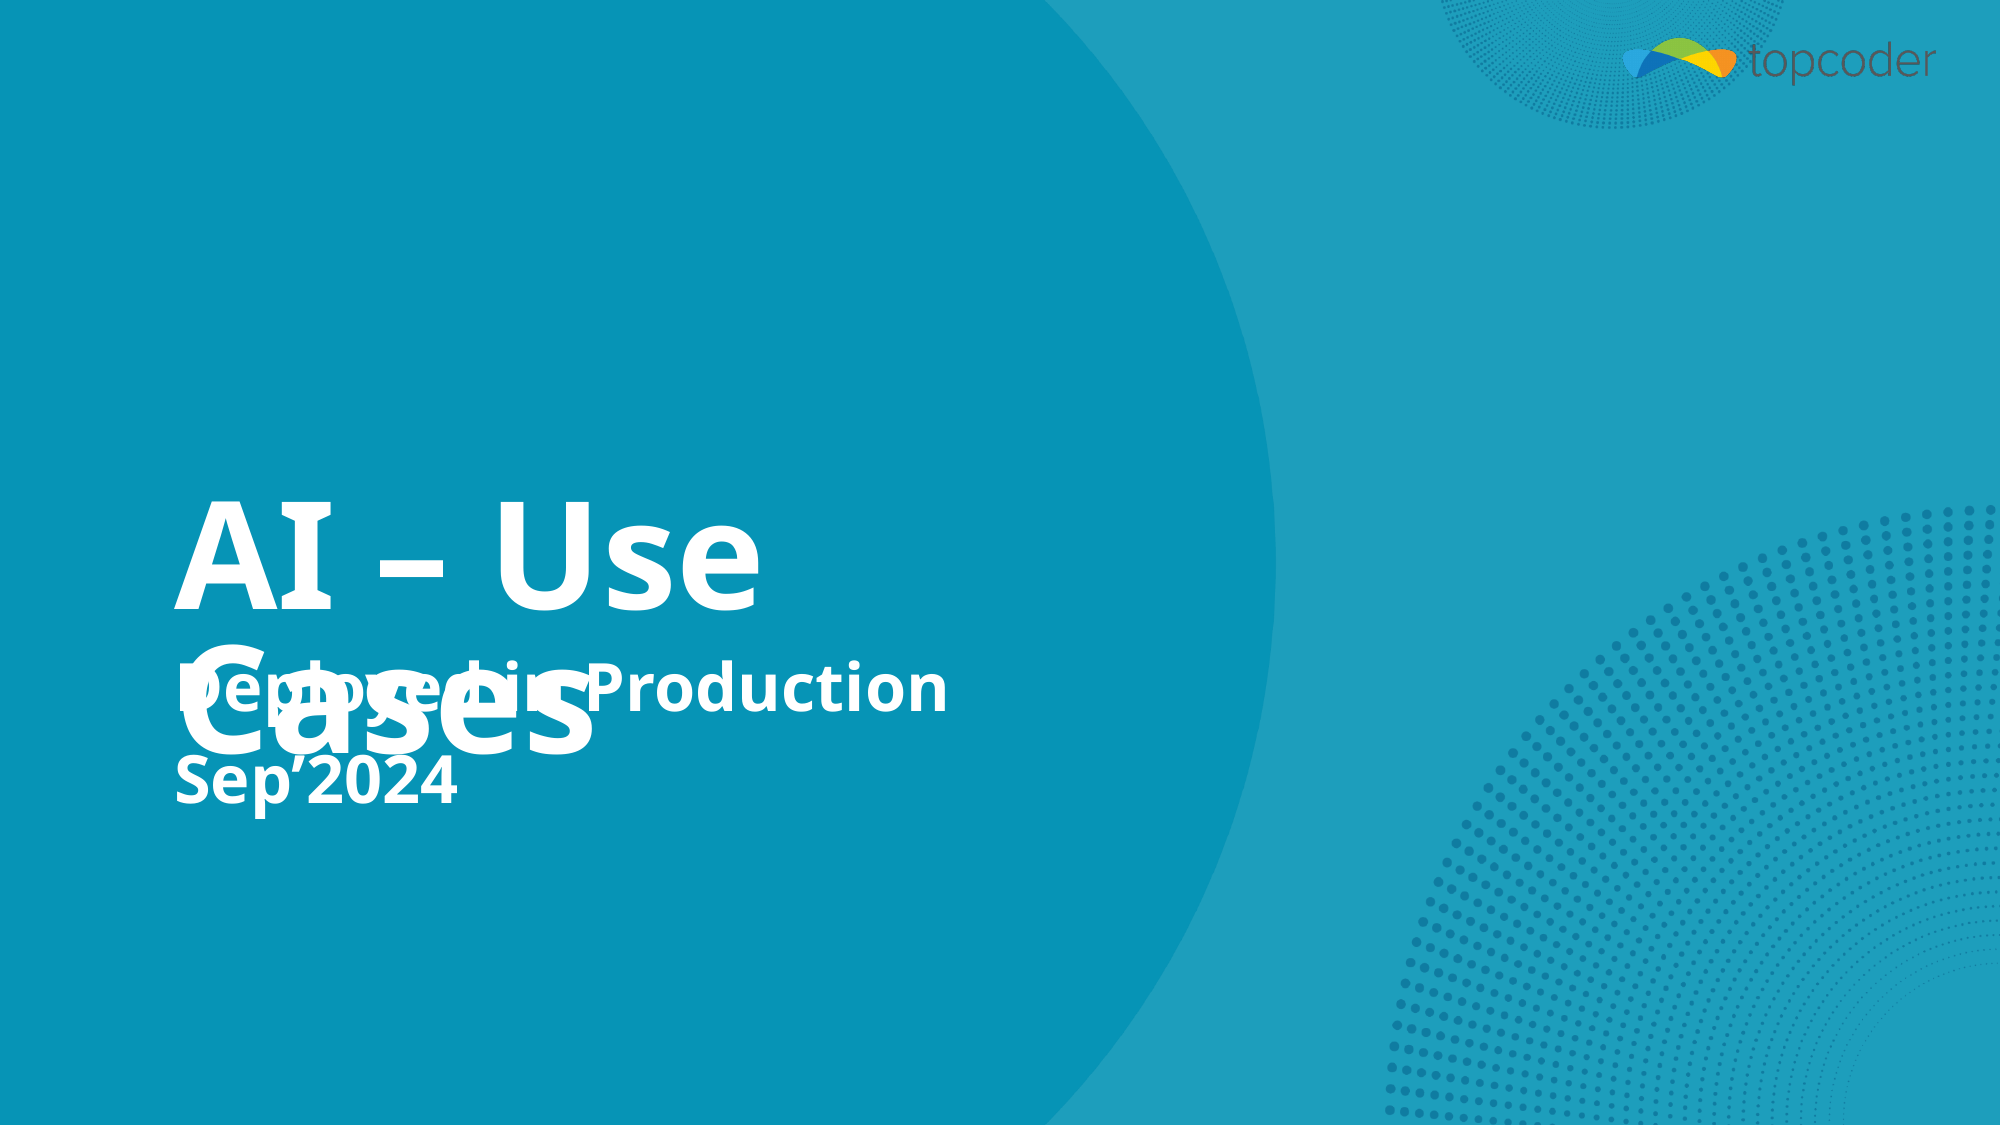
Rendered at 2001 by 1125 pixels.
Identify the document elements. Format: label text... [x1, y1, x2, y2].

picture [256, 804, 265, 818]
picture [1046, 0, 2000, 1125]
title AI – Use Cases [159, 707, 1220, 804]
title AI – Use Cases [159, 487, 1220, 646]
list Deployed in Production Sep’2024 [159, 646, 1243, 707]
